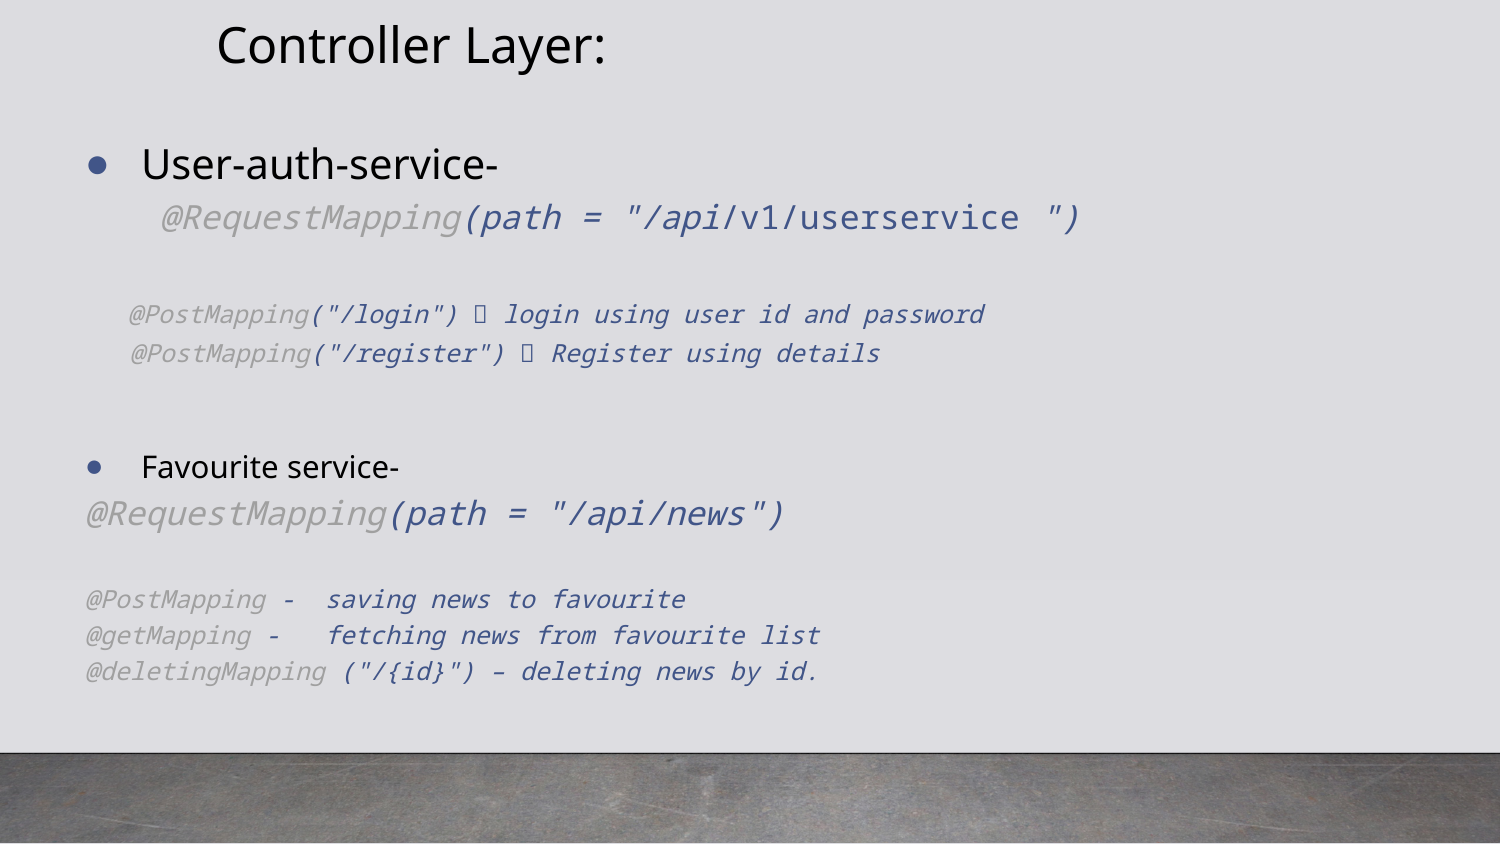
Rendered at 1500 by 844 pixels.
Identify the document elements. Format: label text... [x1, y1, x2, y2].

list User-auth-service- @RequestMapping(path = "/api/v1/userservice ") @PostMapping("/login")  login using user id and password @PostMapping("/register")  Register using details Favourite service- @RequestMapping(path = "/api/news") @PostMapping - saving news to favourite @getMapping - fetching news from favourite list @deletingMapping ("/{id}") – deleting news by id. [51, 113, 1449, 650]
title Controller Layer: [51, 10, 1449, 89]
picture [0, 753, 1500, 843]
